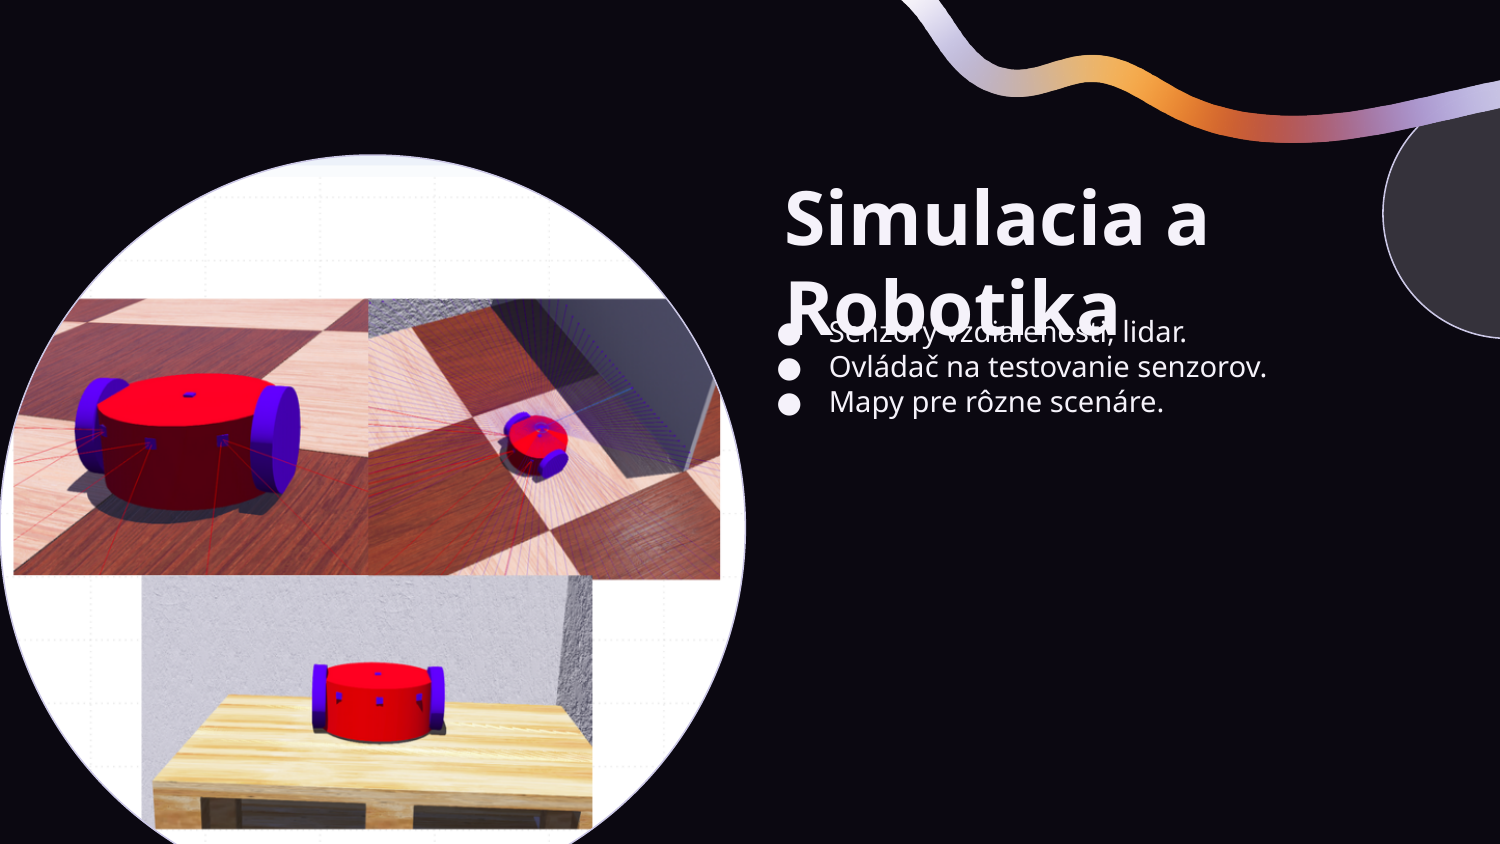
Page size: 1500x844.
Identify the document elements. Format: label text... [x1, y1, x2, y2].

title Simulacia a Robotika [769, 155, 1436, 287]
text_box Senzory vzdialenosti, lidar. Ovládač na testovanie senzorov. Mapy pre rôzne scenáre. [749, 298, 1500, 434]
picture [873, 0, 1500, 144]
picture [0, 154, 746, 844]
